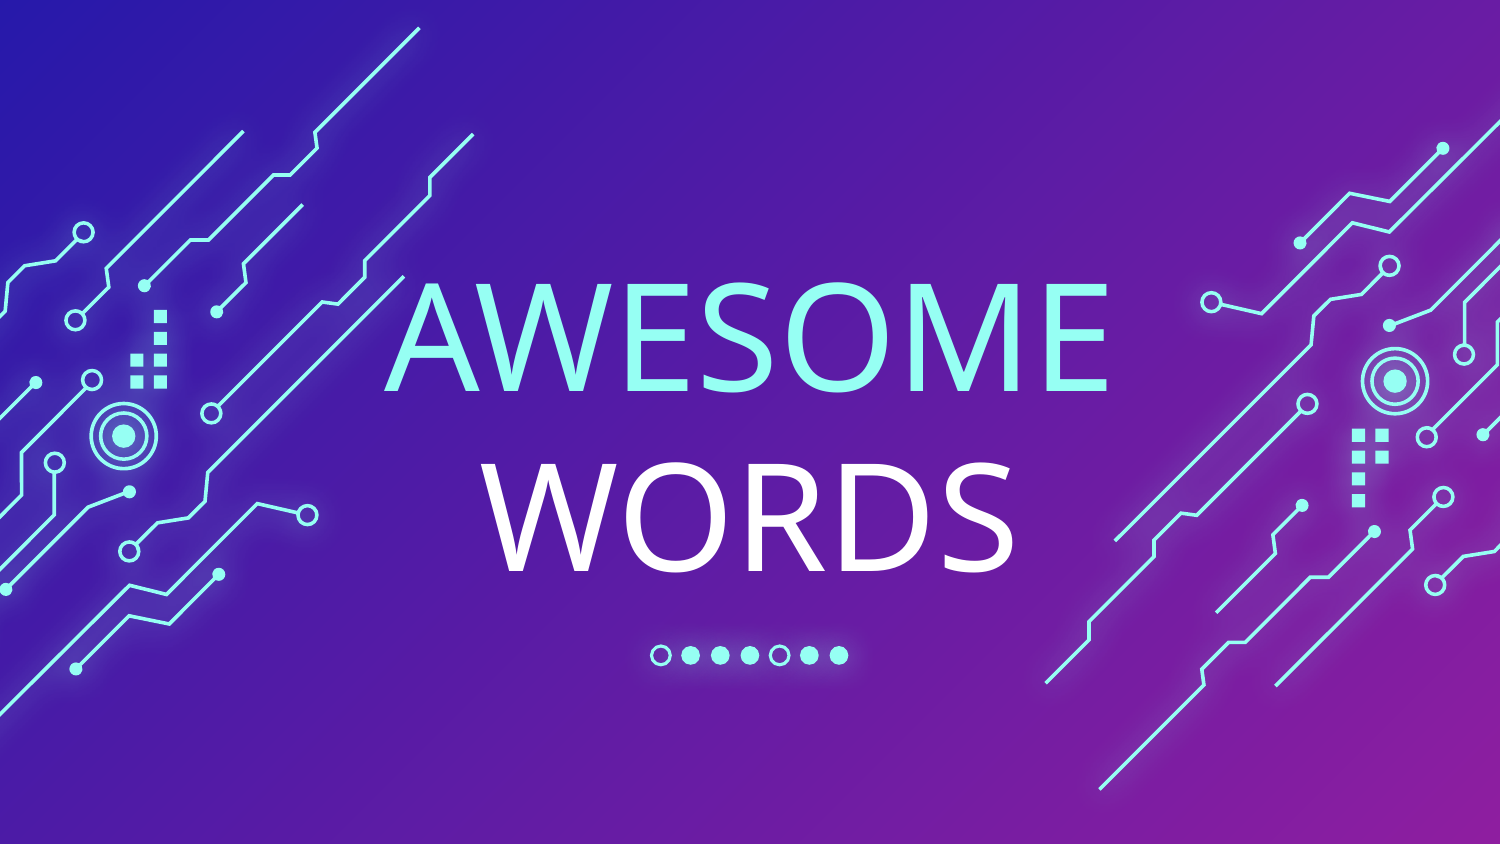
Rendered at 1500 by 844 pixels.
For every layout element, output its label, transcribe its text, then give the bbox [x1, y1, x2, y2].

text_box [651, 645, 849, 665]
text_box [64, 129, 245, 332]
text_box [1382, 238, 1500, 333]
text_box [153, 375, 167, 389]
text_box [137, 26, 421, 293]
text_box [89, 401, 159, 471]
text_box [1214, 498, 1309, 615]
text_box [0, 501, 281, 717]
text_box [1351, 428, 1366, 442]
text_box [153, 353, 167, 367]
text_box [117, 396, 281, 563]
text_box [0, 451, 67, 572]
text_box [1219, 119, 1500, 316]
text_box [153, 331, 167, 345]
text_box [0, 221, 95, 319]
text_box [130, 353, 144, 367]
text_box [0, 485, 136, 596]
text_box [1219, 254, 1401, 440]
text_box [0, 368, 104, 520]
text_box [210, 203, 305, 319]
text_box [1351, 450, 1366, 464]
text_box [200, 340, 281, 425]
text_box [1415, 316, 1500, 449]
text_box [1351, 472, 1366, 486]
text_box [1274, 485, 1455, 688]
text_box [130, 375, 144, 389]
text_box [1044, 605, 1109, 685]
text_box [1375, 450, 1389, 464]
text_box [1375, 428, 1389, 442]
text_box [1360, 346, 1430, 416]
text_box [1452, 264, 1500, 366]
title AWESOME WORDS [281, 239, 1219, 605]
text_box [383, 132, 475, 239]
text_box [1423, 543, 1500, 597]
text_box [1219, 392, 1319, 496]
text_box [1098, 525, 1381, 791]
